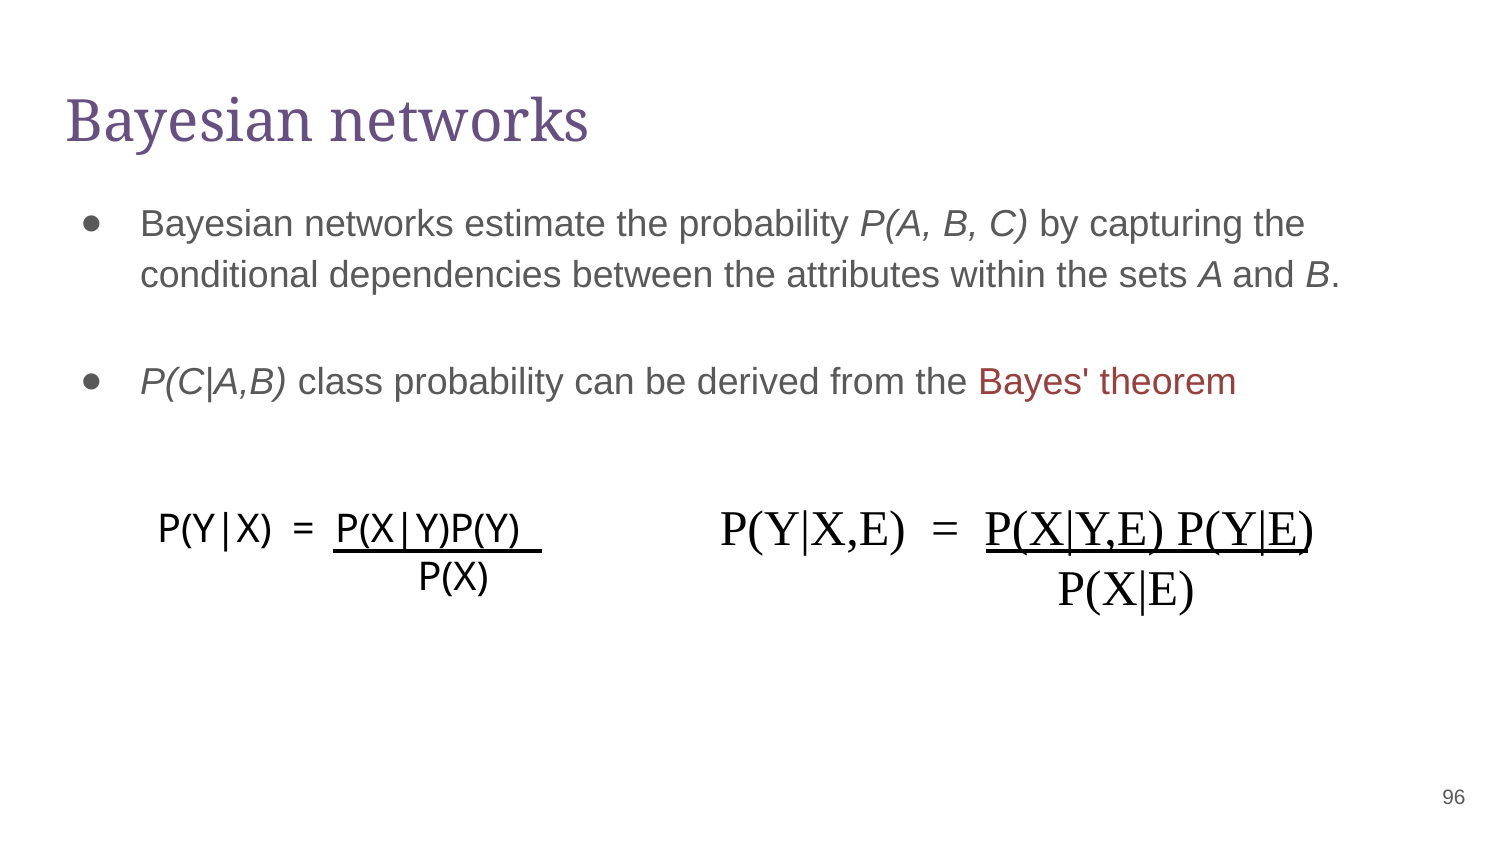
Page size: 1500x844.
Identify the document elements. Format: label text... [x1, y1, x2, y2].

slide_number ‹#› [1426, 783, 1468, 806]
text_box P(Y|X,E) = P(X|Y,E) P(Y|E) P(X|E) [712, 488, 1337, 614]
text_box P(Y|X) = P(X|Y)P(Y) P(X) [149, 495, 556, 607]
text_box Bayesian networks estimate the probability P(A, B, C) by capturing the conditional dependencies between the attributes within the sets A and B. P(C|A,B) class probability can be derived from the Bayes' theorem [77, 192, 1413, 390]
title Bayesian networks [63, 82, 1437, 163]
